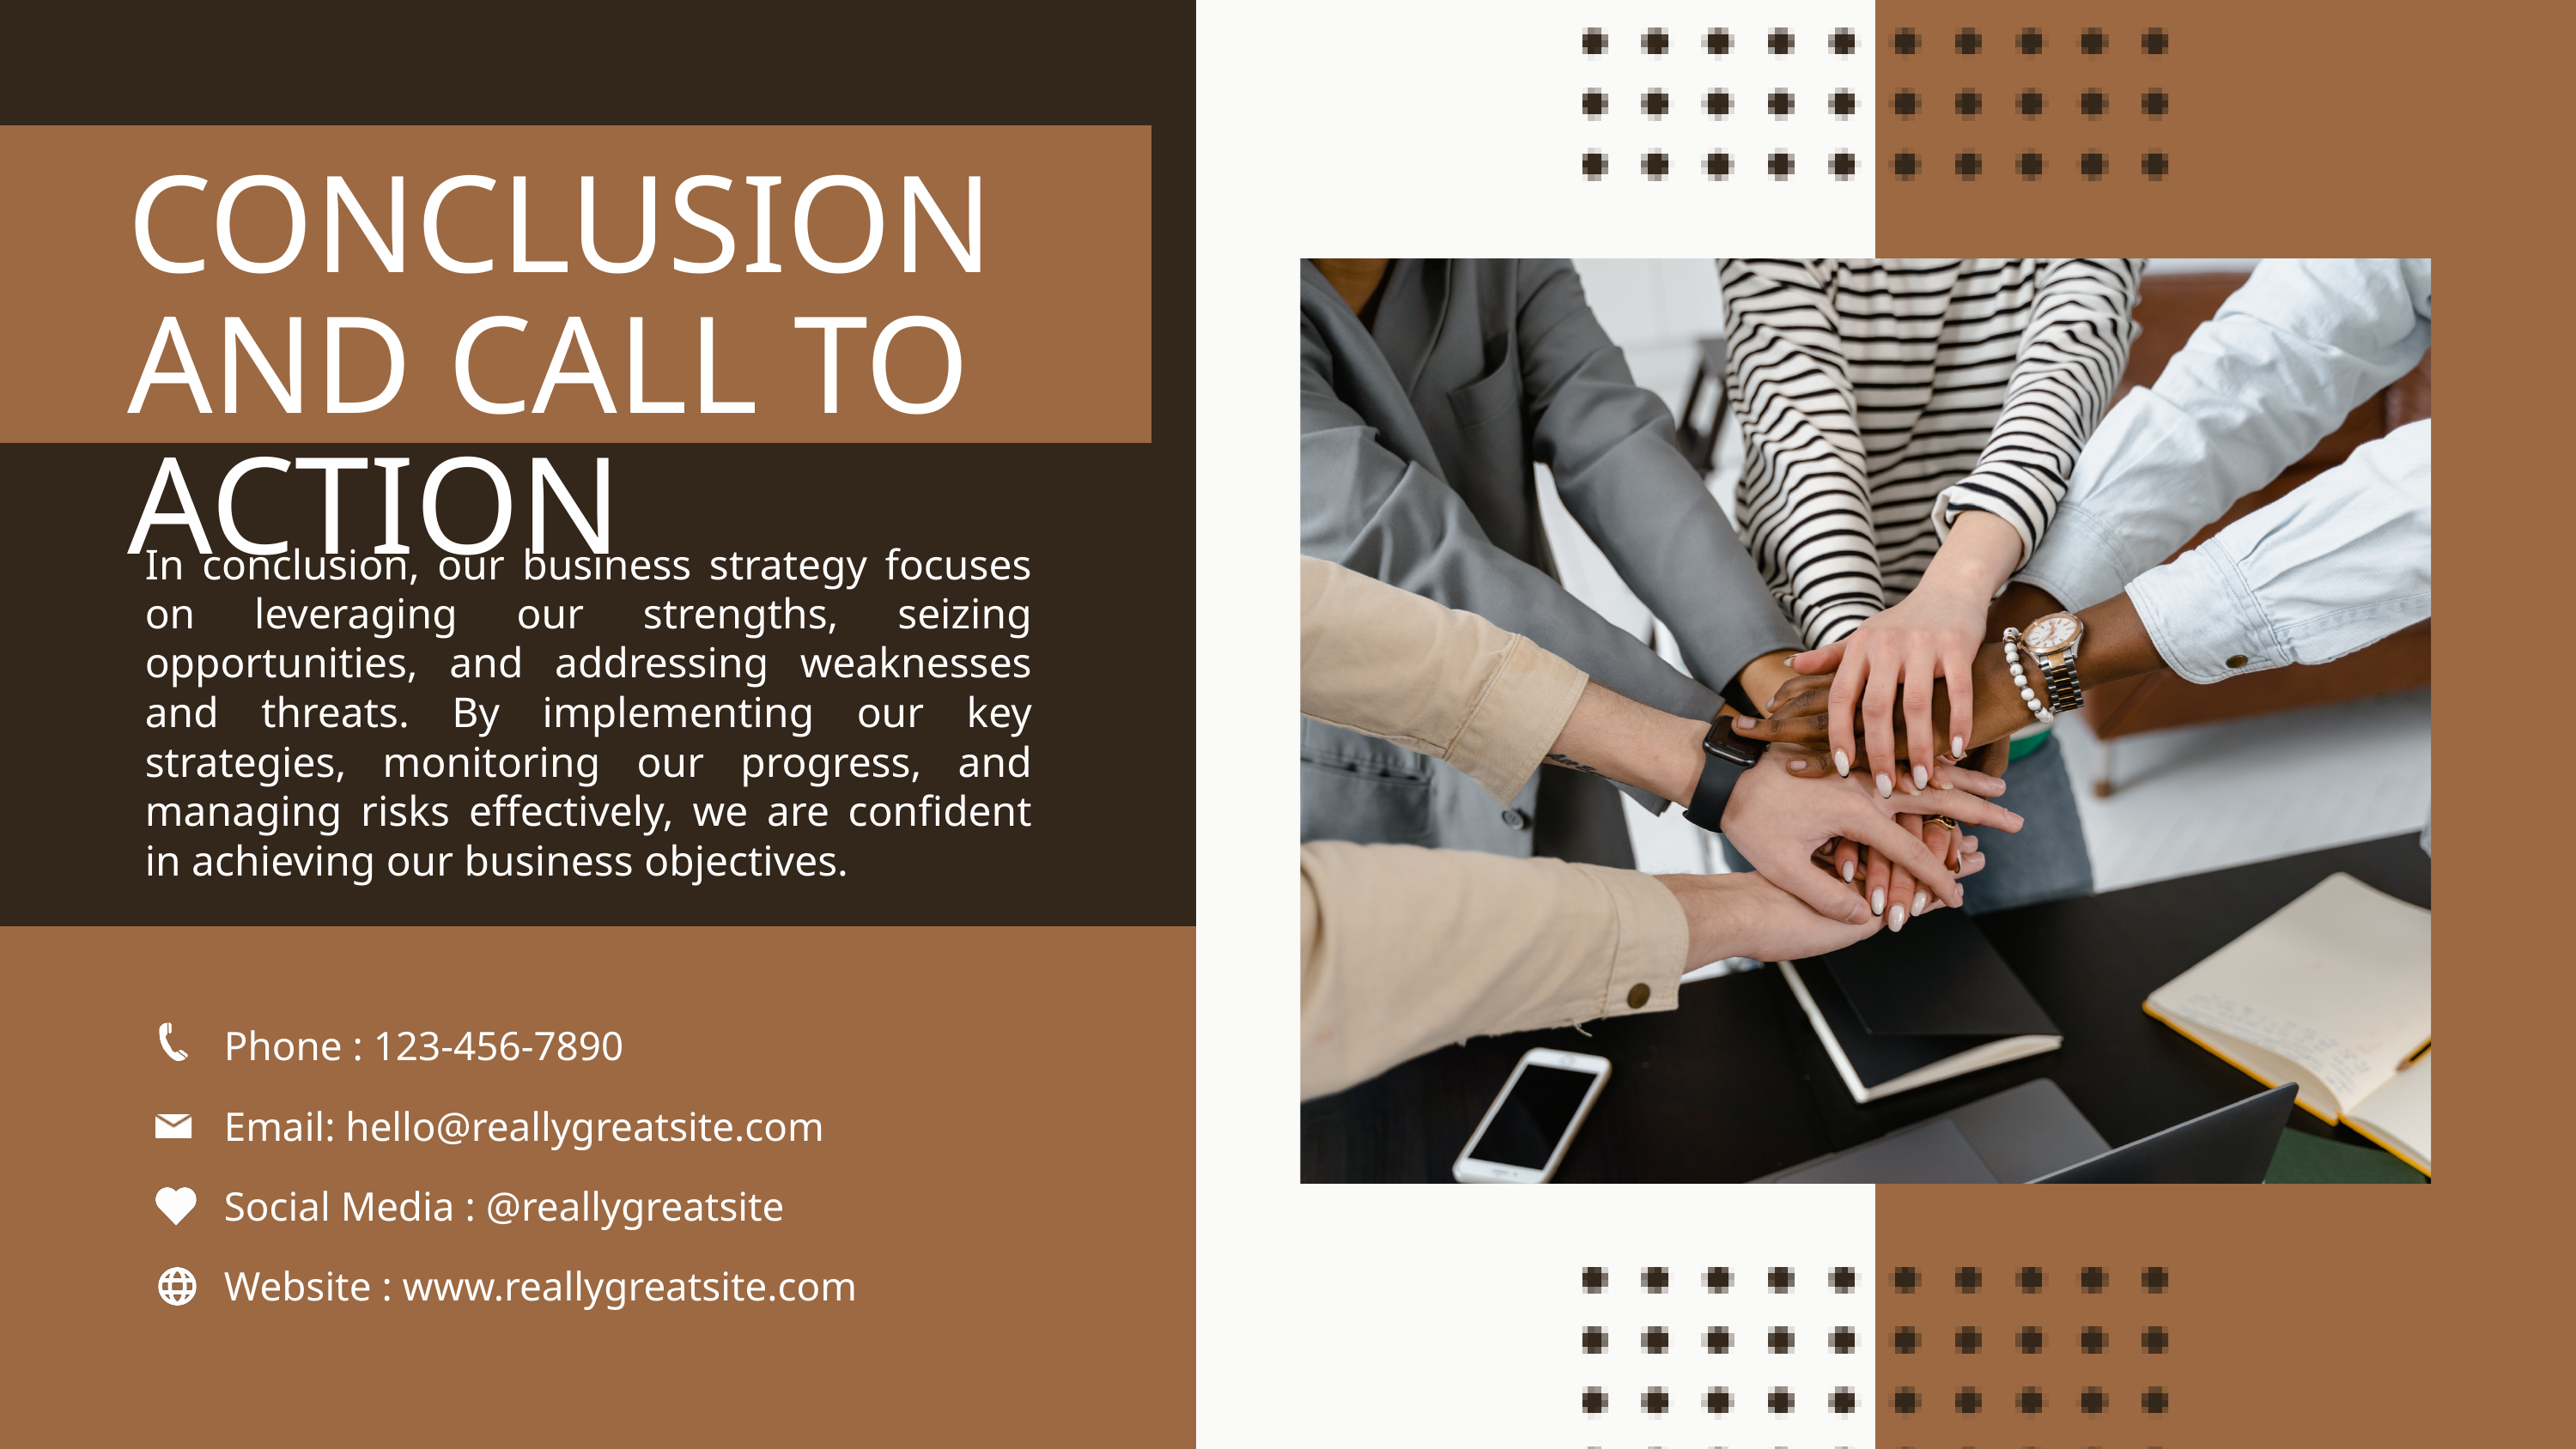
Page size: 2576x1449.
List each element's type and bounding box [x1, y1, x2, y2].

text_box [0, 124, 1152, 444]
text_box [0, 925, 1196, 1449]
text_box [1582, 1267, 1871, 1449]
text_box [0, 0, 1196, 925]
text_box [1874, 0, 2576, 1449]
text_box [1300, 258, 2432, 1184]
text_box [1582, 0, 1873, 181]
